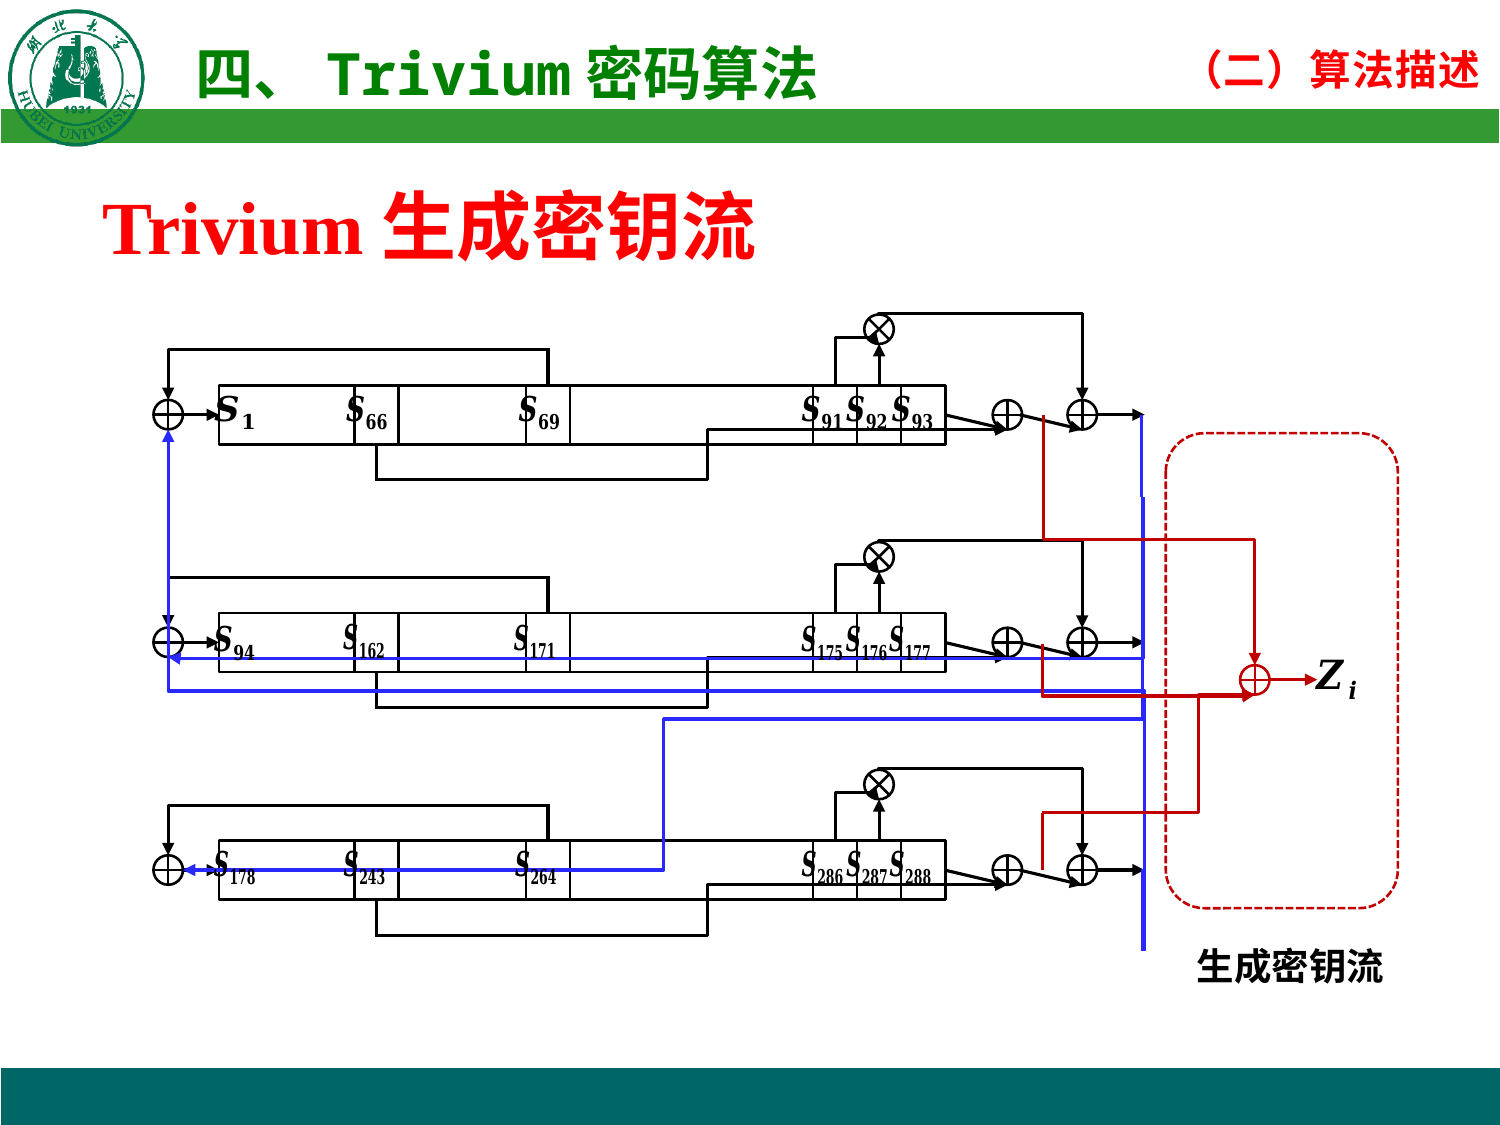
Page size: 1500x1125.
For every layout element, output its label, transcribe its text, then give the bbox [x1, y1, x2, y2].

text_box Trivium生成密钥流 [88, 172, 849, 278]
picture [0, 1067, 1500, 1125]
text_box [153, 314, 1453, 996]
picture [0, 0, 167, 175]
